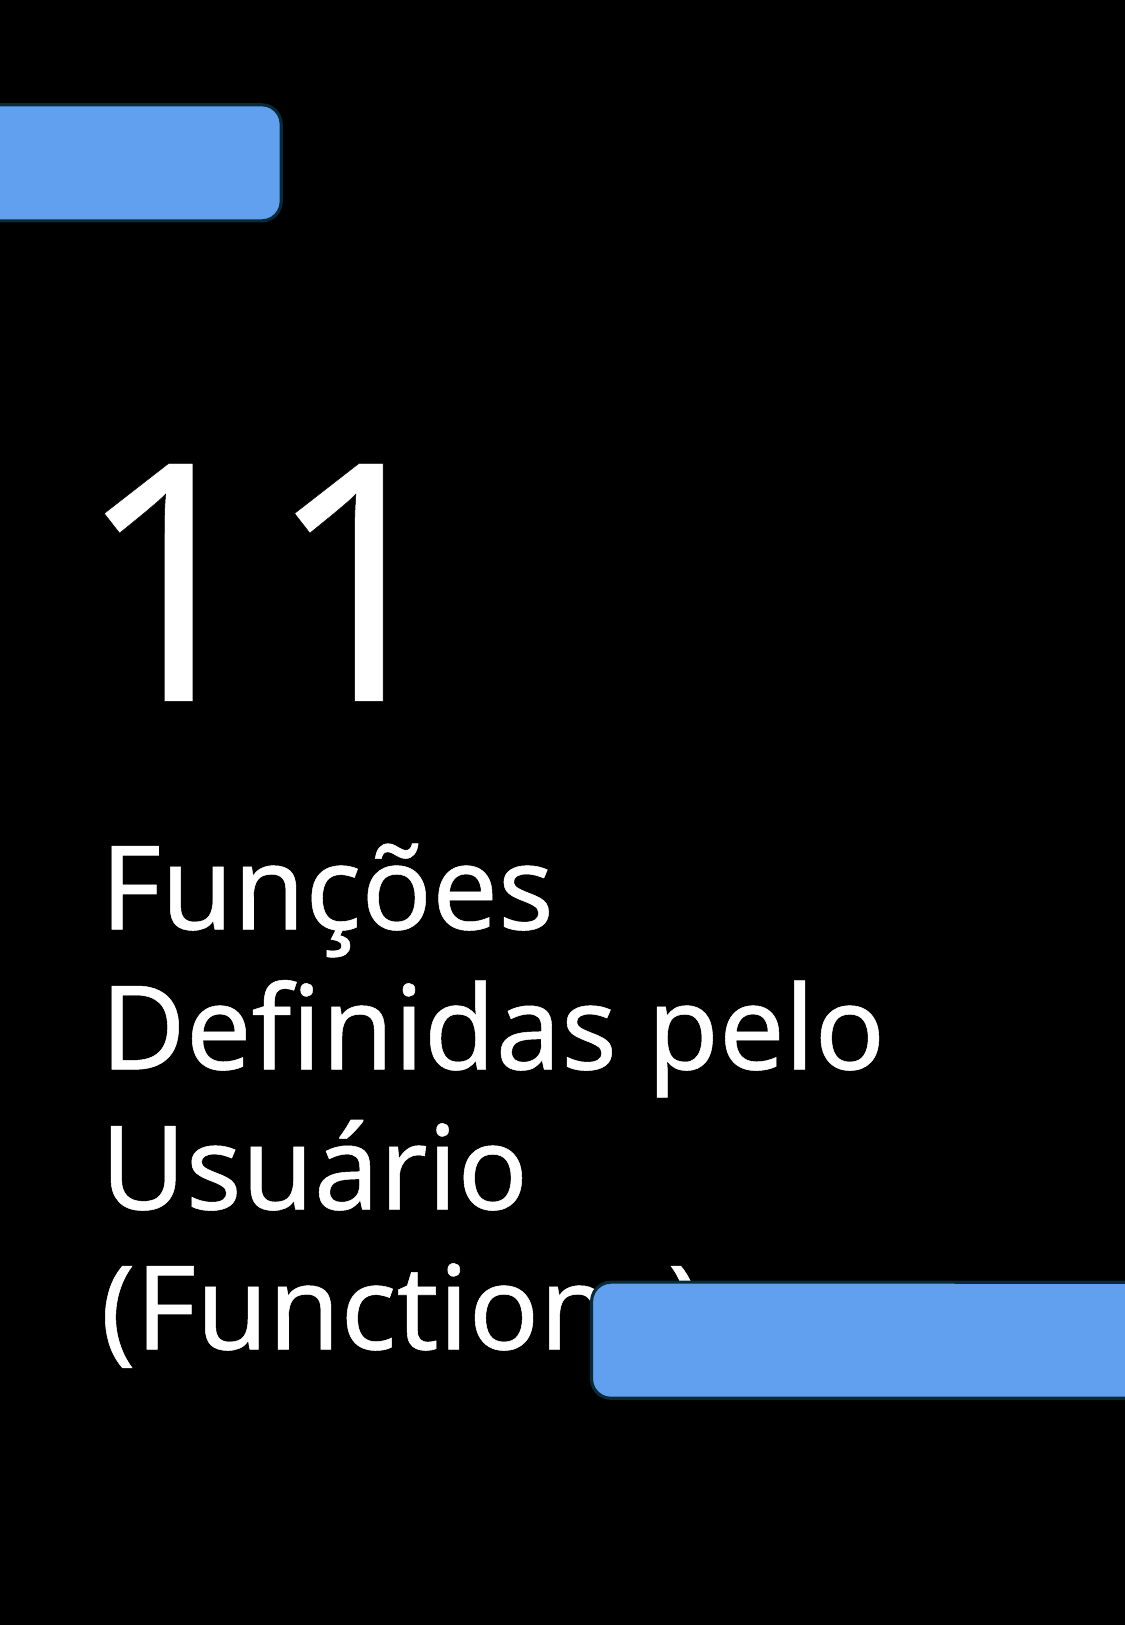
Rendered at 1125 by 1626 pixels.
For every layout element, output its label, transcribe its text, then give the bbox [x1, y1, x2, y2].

text_box 11 [59, 360, 471, 776]
text_box Funções Definidas pelo Usuário (Functions) [85, 805, 1068, 1381]
text_box [589, 1280, 1125, 1400]
text_box [0, 103, 283, 223]
